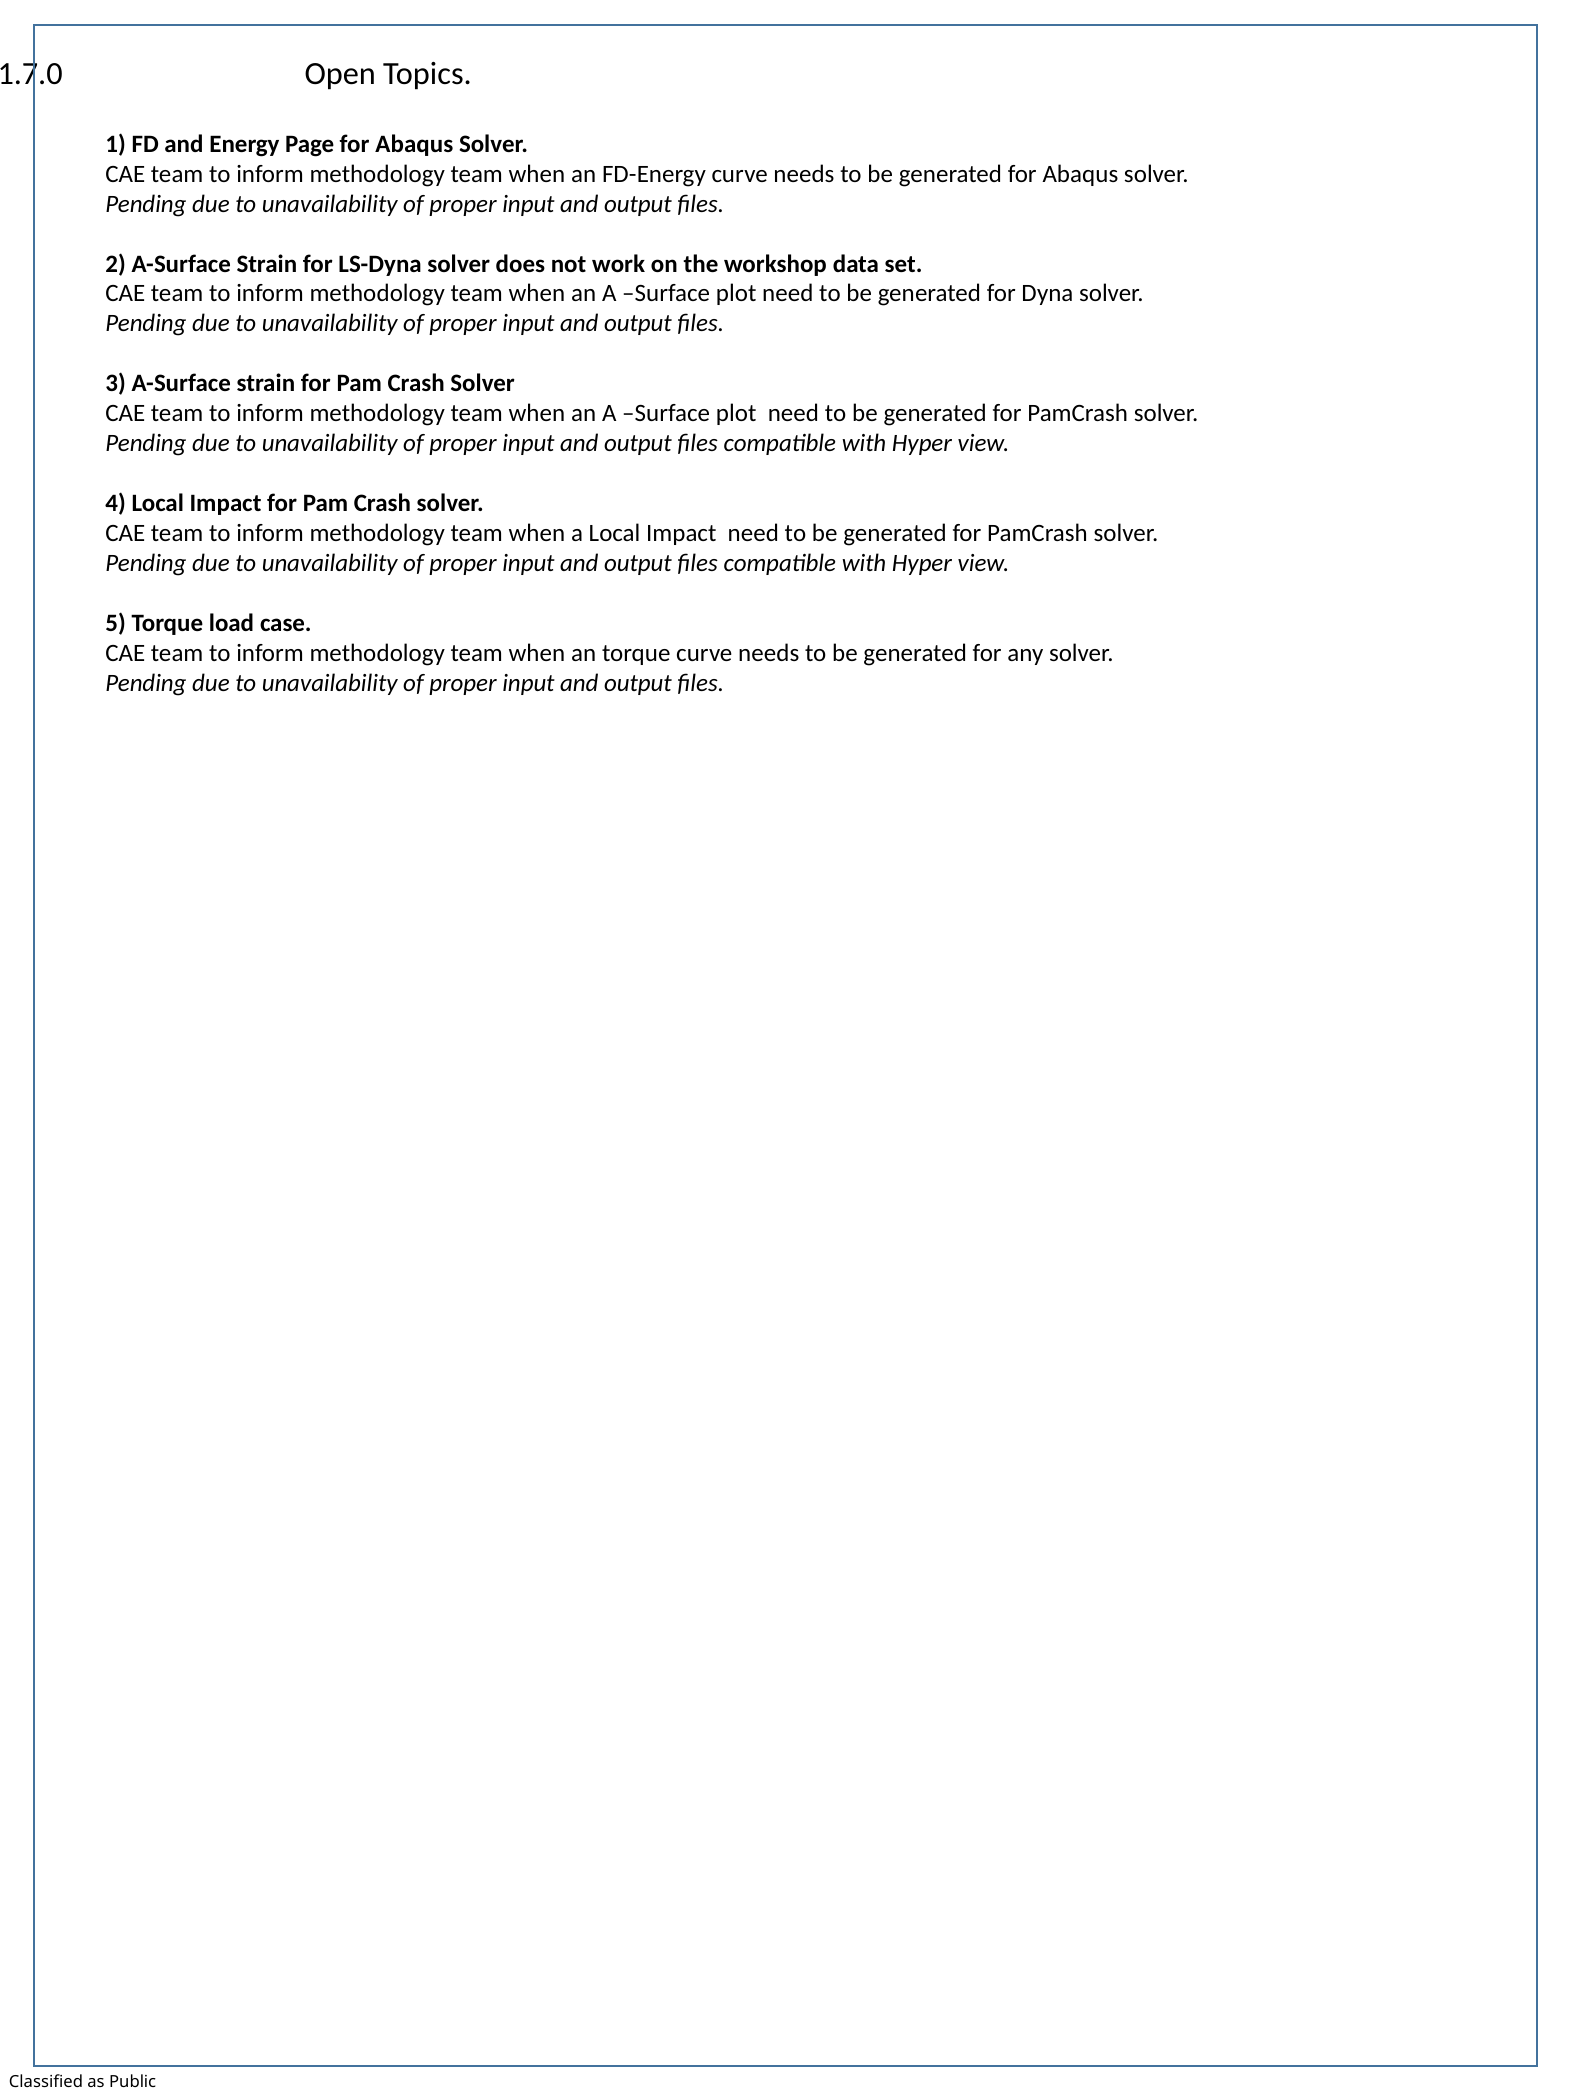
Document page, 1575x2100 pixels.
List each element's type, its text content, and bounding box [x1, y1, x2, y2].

text_box 1) FD and Energy Page for Abaqus Solver. CAE team to inform methodology team when an FD-Energy curve needs to be generated for Abaqus solver. Pending due to unavailability of proper input and output files. 2) A-Surface Strain for LS-Dyna solver does not work on the workshop data set. CAE team to inform methodology team when an A –Surface plot need to be generated for Dyna solver. Pending due to unavailability of proper input and output files. 3) A-Surface strain for Pam Crash Solver CAE team to inform methodology team when an A –Surface plot need to be generated for PamCrash solver. Pending due to unavailability of proper input and output files compatible with Hyper view. 4) Local Impact for Pam Crash solver. CAE team to inform methodology team when a Local Impact need to be generated for PamCrash solver. Pending due to unavailability of proper input and output files compatible with Hyper view. 5) Torque load case. CAE team to inform methodology team when an torque curve needs to be generated for any solver. Pending due to unavailability of proper input and output files. [90, 119, 1288, 734]
text_box 1.7.0 Open Topics. [0, 45, 33, 99]
text_box [33, 24, 1538, 2067]
